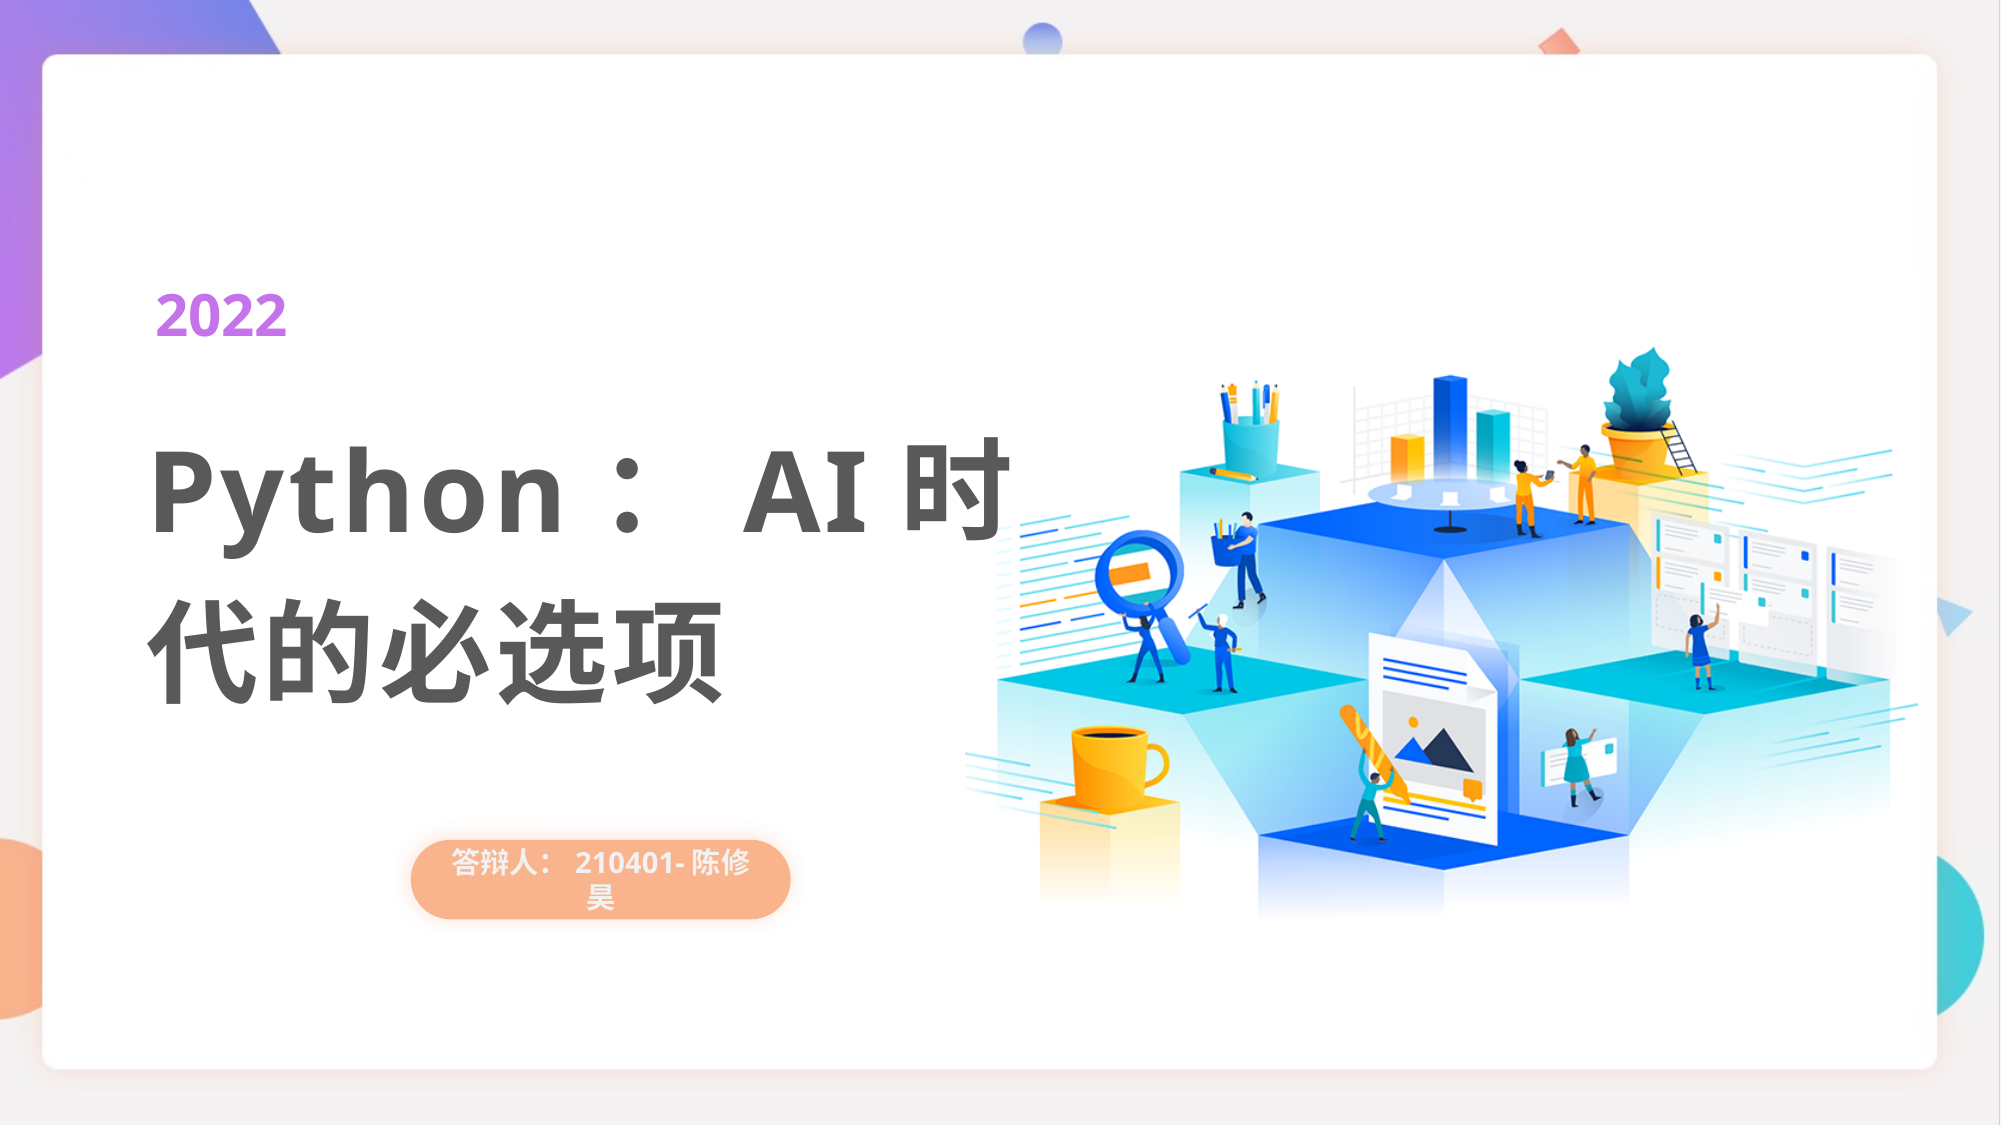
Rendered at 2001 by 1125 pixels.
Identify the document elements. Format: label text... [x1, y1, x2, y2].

text_box 答辩人：210401-陈修昊 [409, 838, 792, 921]
text_box Python：AI时代的必选项 [131, 362, 965, 748]
picture [965, 270, 1918, 977]
text_box 2022 [140, 270, 681, 356]
